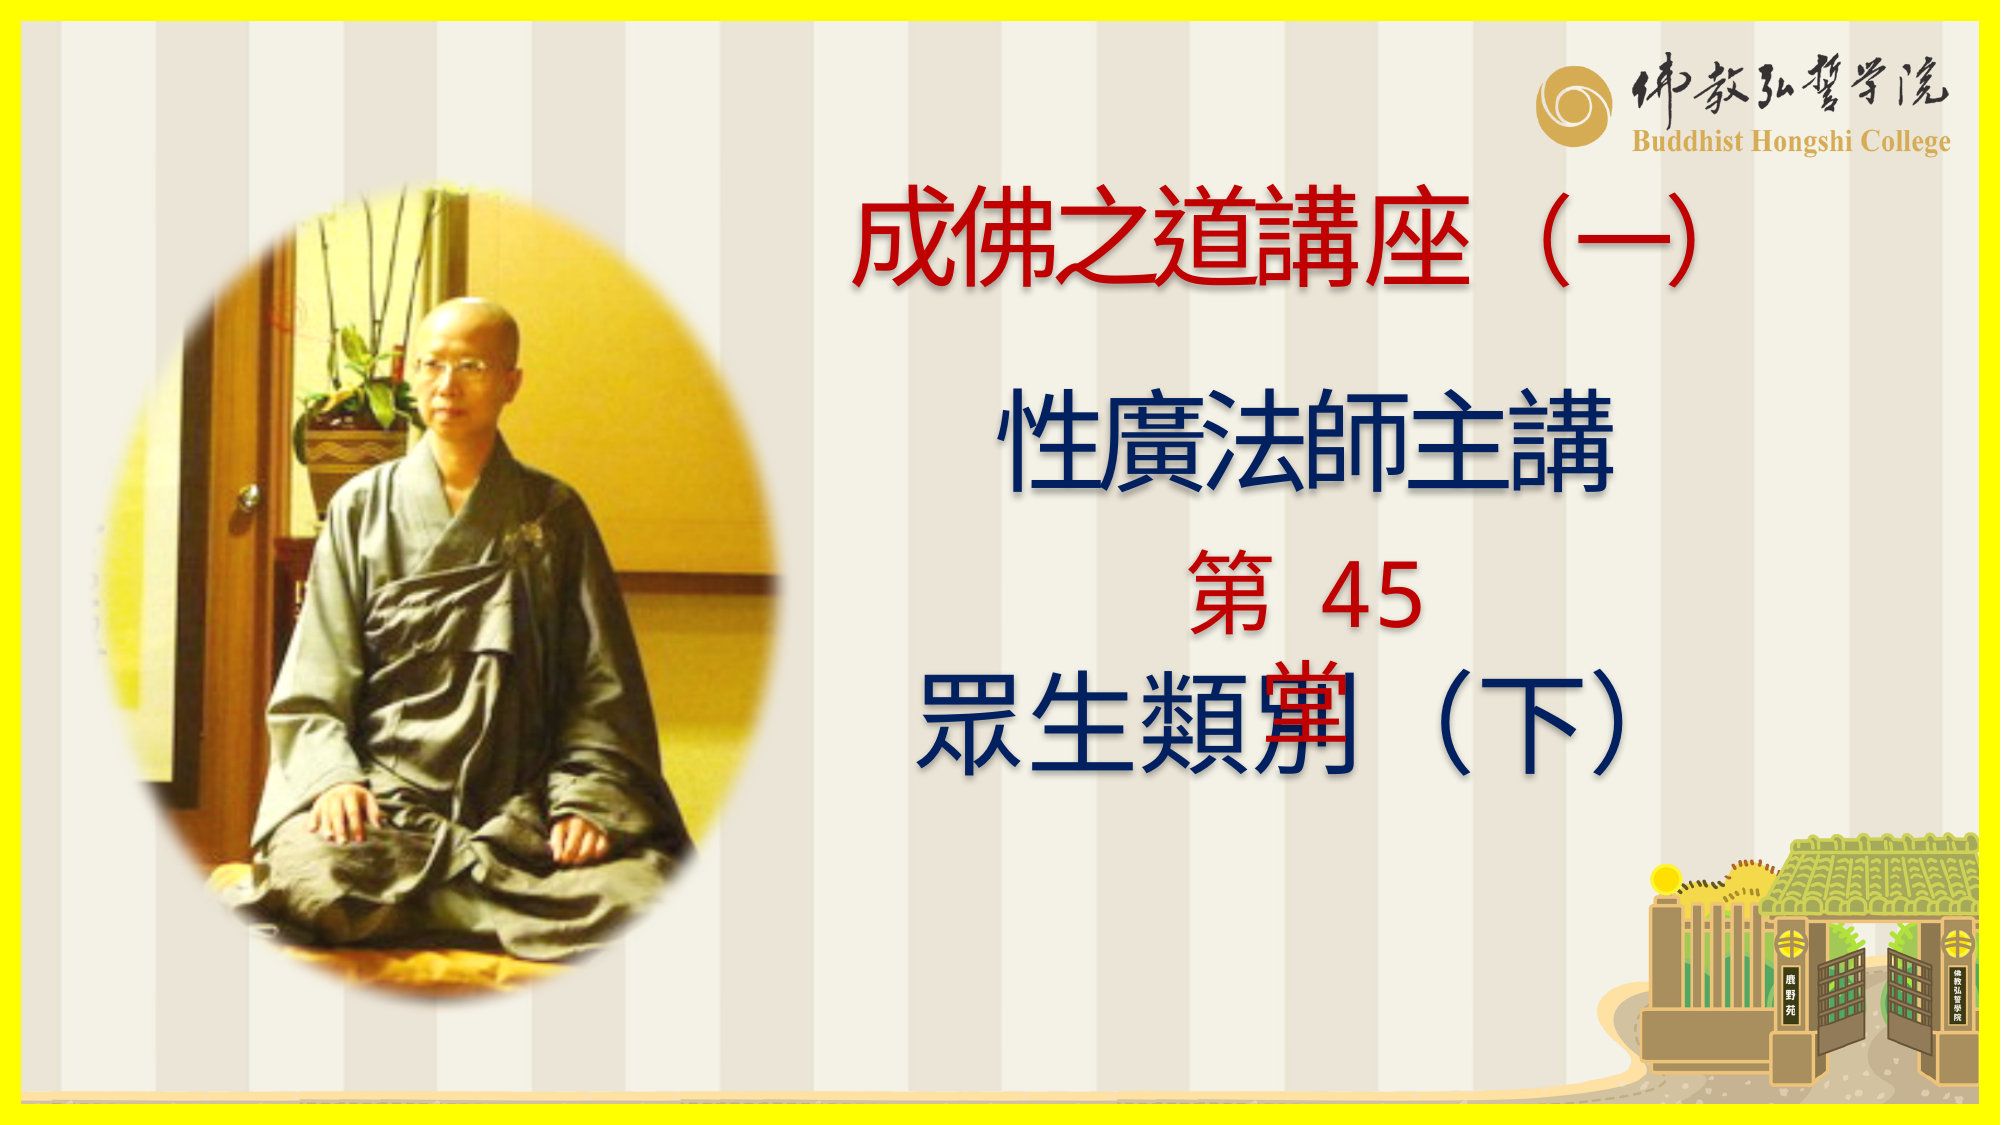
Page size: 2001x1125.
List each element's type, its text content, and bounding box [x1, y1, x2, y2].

text_box 第 45 堂 [1090, 522, 1523, 632]
text_box 眾生類別（下） [615, 645, 2000, 1030]
text_box [0, 0, 2000, 1125]
text_box 性廣法師主講 [947, 367, 1665, 510]
text_box 成佛之道講座（一） [781, 131, 1831, 354]
picture [87, 170, 795, 1017]
